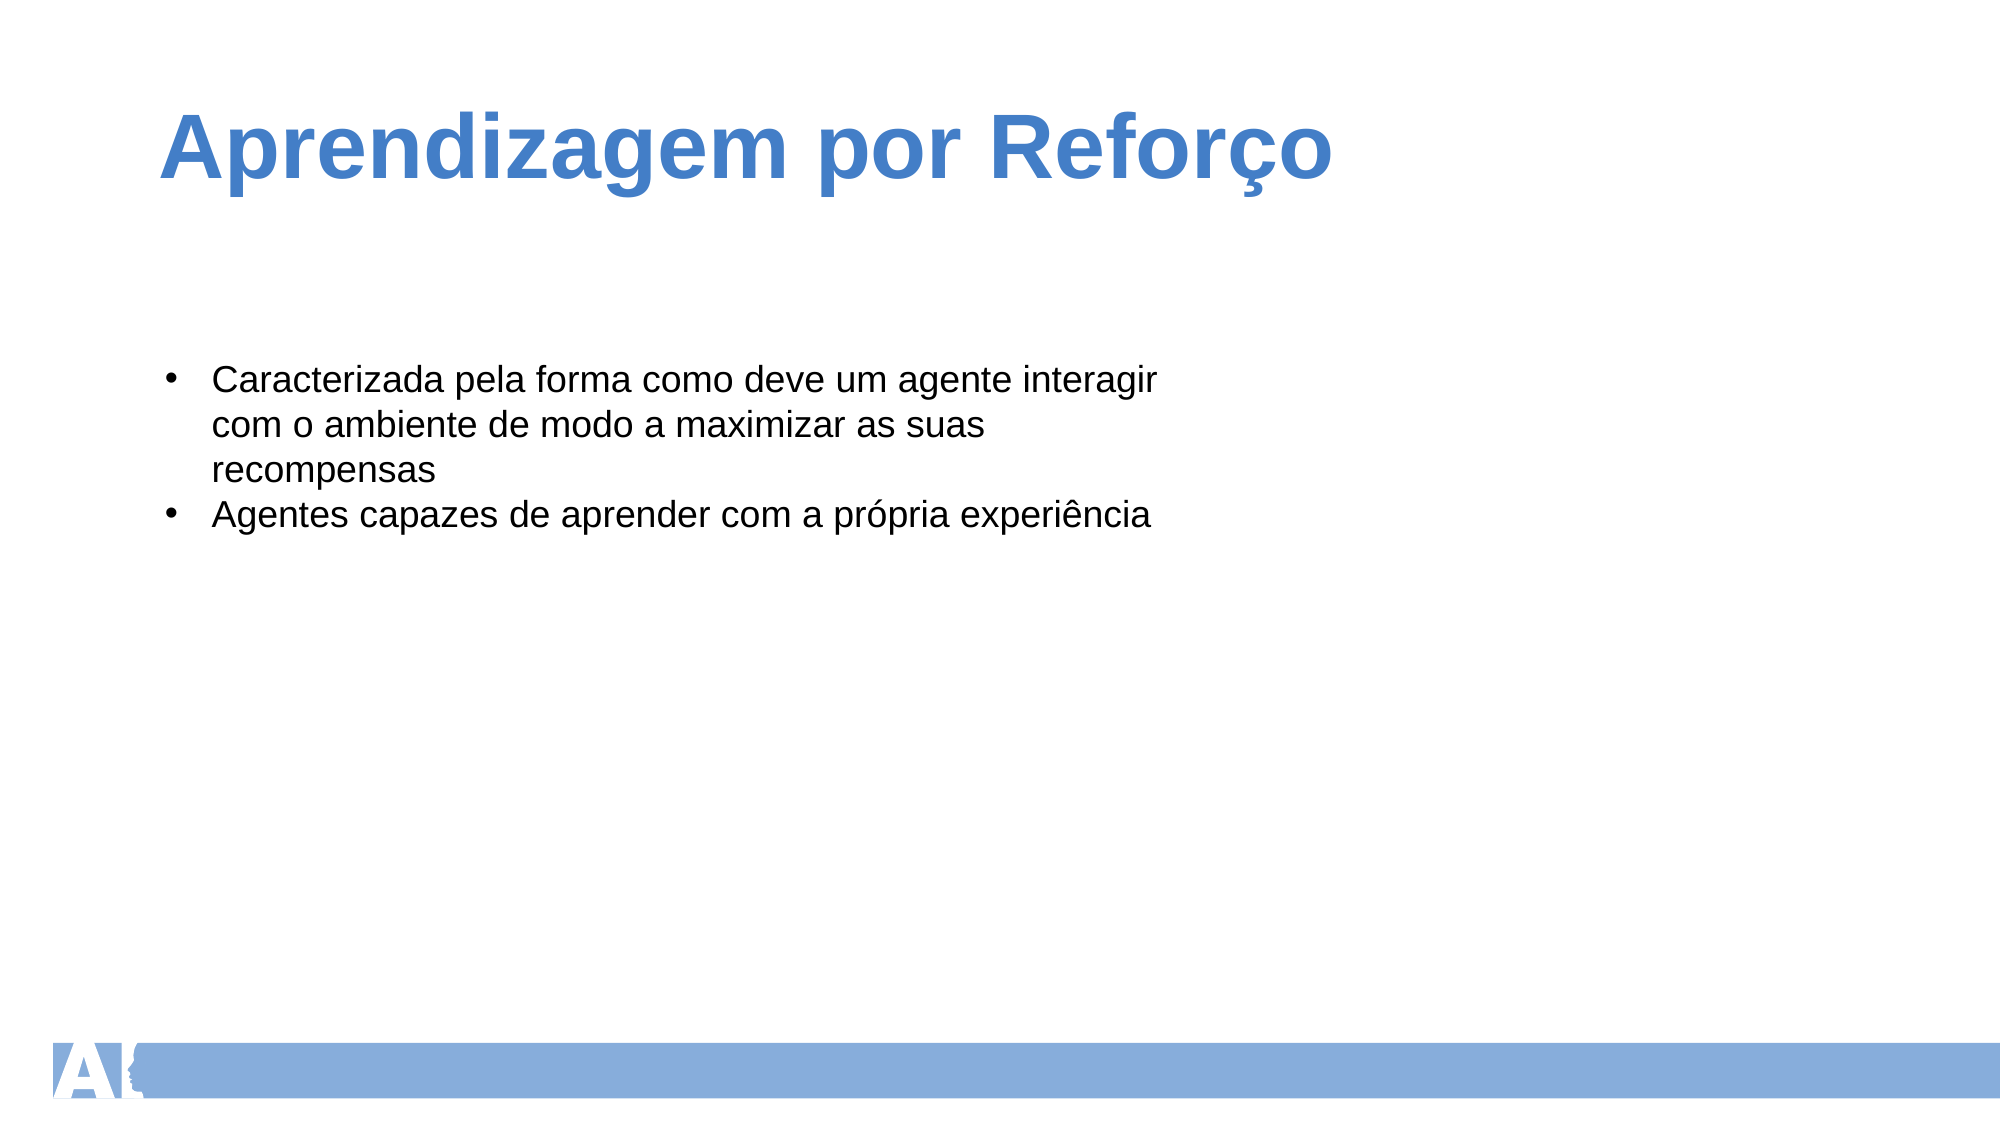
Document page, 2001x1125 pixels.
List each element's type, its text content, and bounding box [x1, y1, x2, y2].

text_box Aprendizagem por Reforço [143, 79, 1376, 204]
text_box Caracterizada pela forma como deve um agente interagir com o ambiente de modo a maximizar as suas recompensas Agentes capazes de aprender com a própria experiência [150, 348, 1195, 543]
